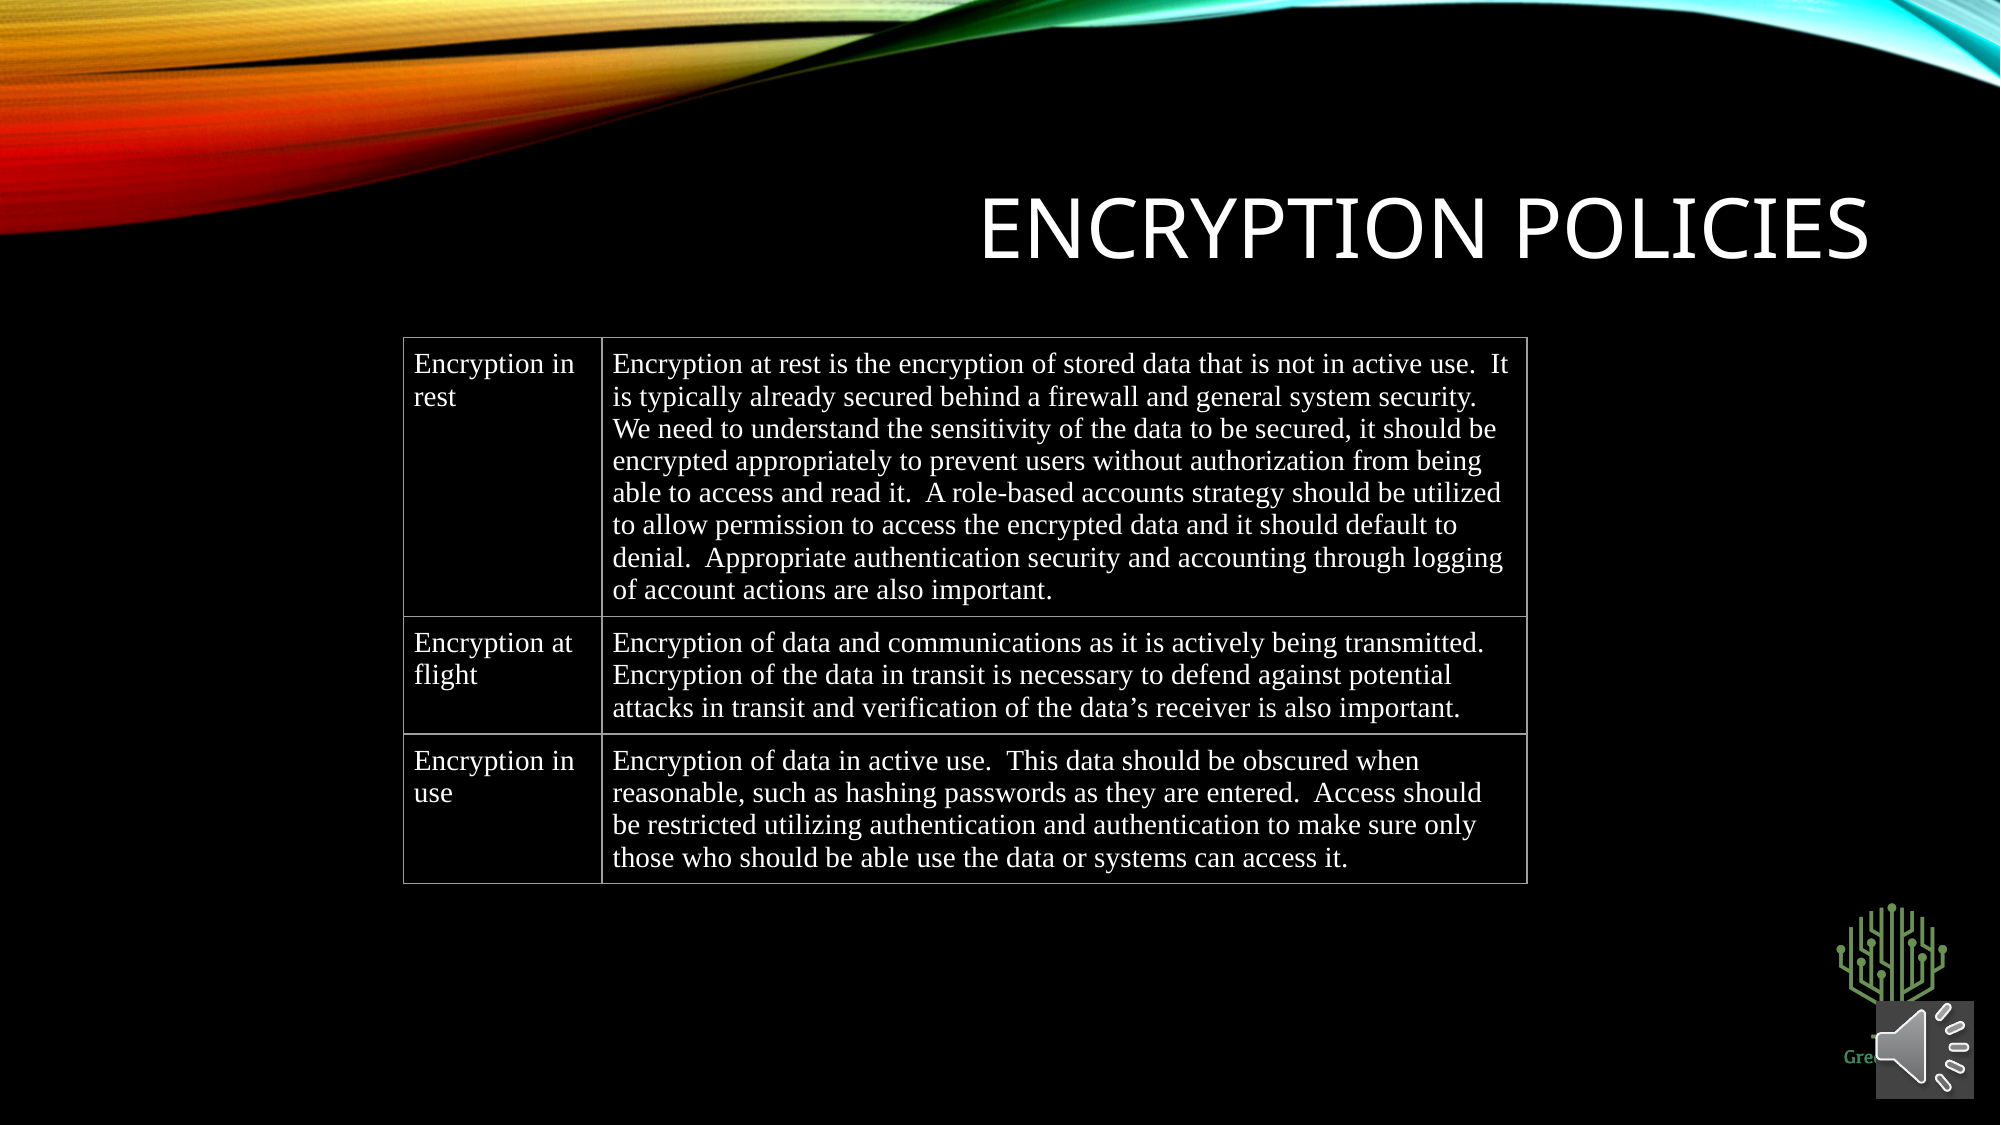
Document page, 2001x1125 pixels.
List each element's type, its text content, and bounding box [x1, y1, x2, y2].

table_cell Encryption at flight [404, 617, 601, 733]
table_cell Encryption of data and communications as it is actively being transmitted. Encryption of the data in transit is necessary to defend against potential attacks in transit and verification of the data’s receiver is also important. [603, 617, 1526, 733]
picture [0, 0, 2000, 237]
table_cell Encryption of data in active use. This data should be obscured when reasonable, such as hashing passwords as they are entered. Access should be restricted utilizing authentication and authentication to make sure only those who should be able use the data or systems can access it. [603, 735, 1526, 883]
table_header Encryption at rest is the encryption of stored data that is not in active use. It is typically already secured behind a firewall and general system security. We need to understand the sensitivity of the data to be secured, it should be encrypted appropriately to prevent users without authorization from being able to access and read it. A role-based accounts strategy should be utilized to allow permission to access the encrypted data and it should default to denial. Appropriate authentication security and accounting through logging of account actions are also important. [603, 338, 1526, 616]
list [112, 360, 1888, 1021]
title ENCRYPTION POLICIES [474, 125, 1888, 338]
table_header Encryption in rest [404, 338, 601, 616]
picture [1817, 892, 1976, 1101]
table_cell Encryption in use [404, 735, 601, 883]
